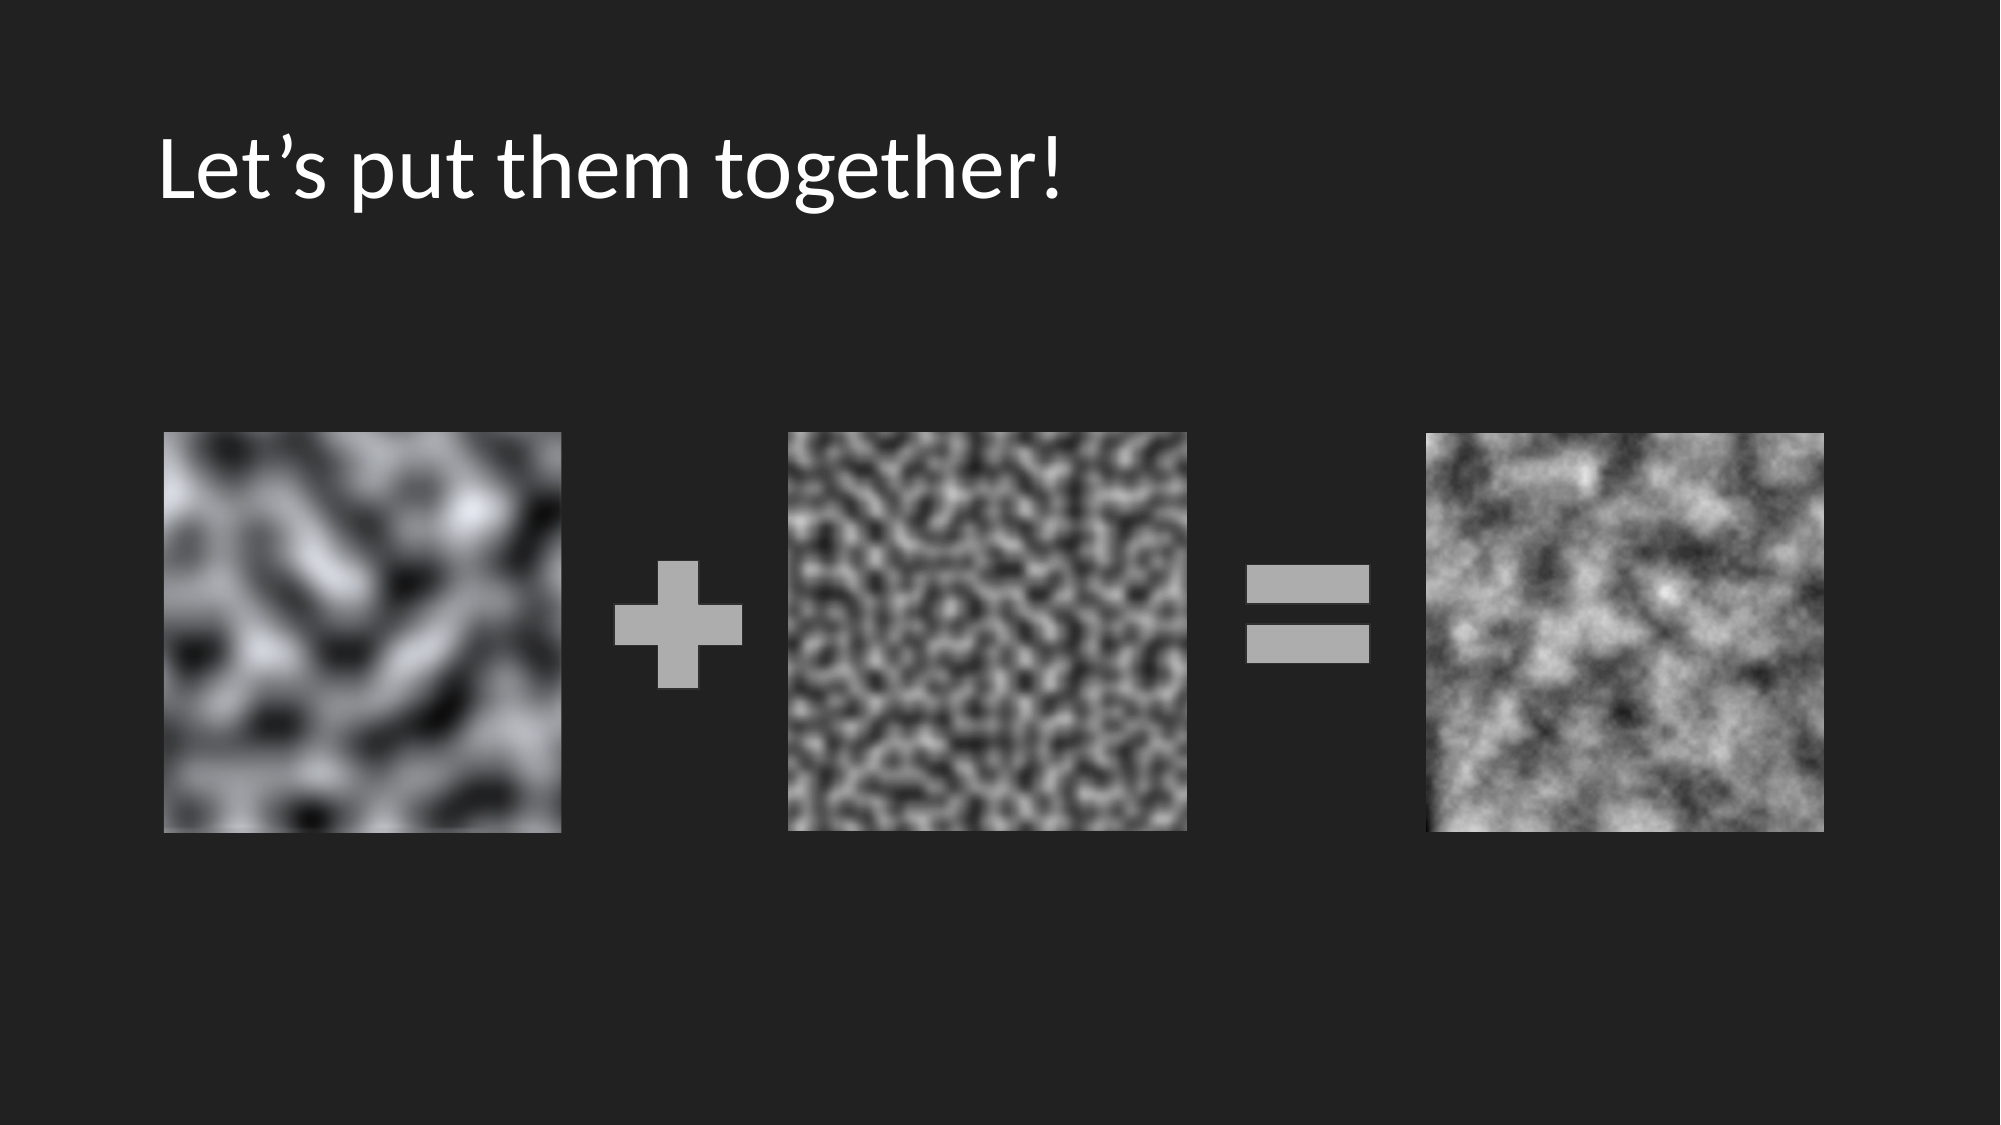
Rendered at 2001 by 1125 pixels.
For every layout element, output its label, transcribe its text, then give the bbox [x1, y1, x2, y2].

picture [1426, 433, 1825, 832]
text_box [1246, 564, 1370, 604]
text_box [1246, 623, 1370, 664]
picture [163, 432, 562, 833]
title Let’s put them together! [137, 59, 1863, 278]
picture [788, 432, 1187, 831]
text_box [613, 560, 743, 690]
